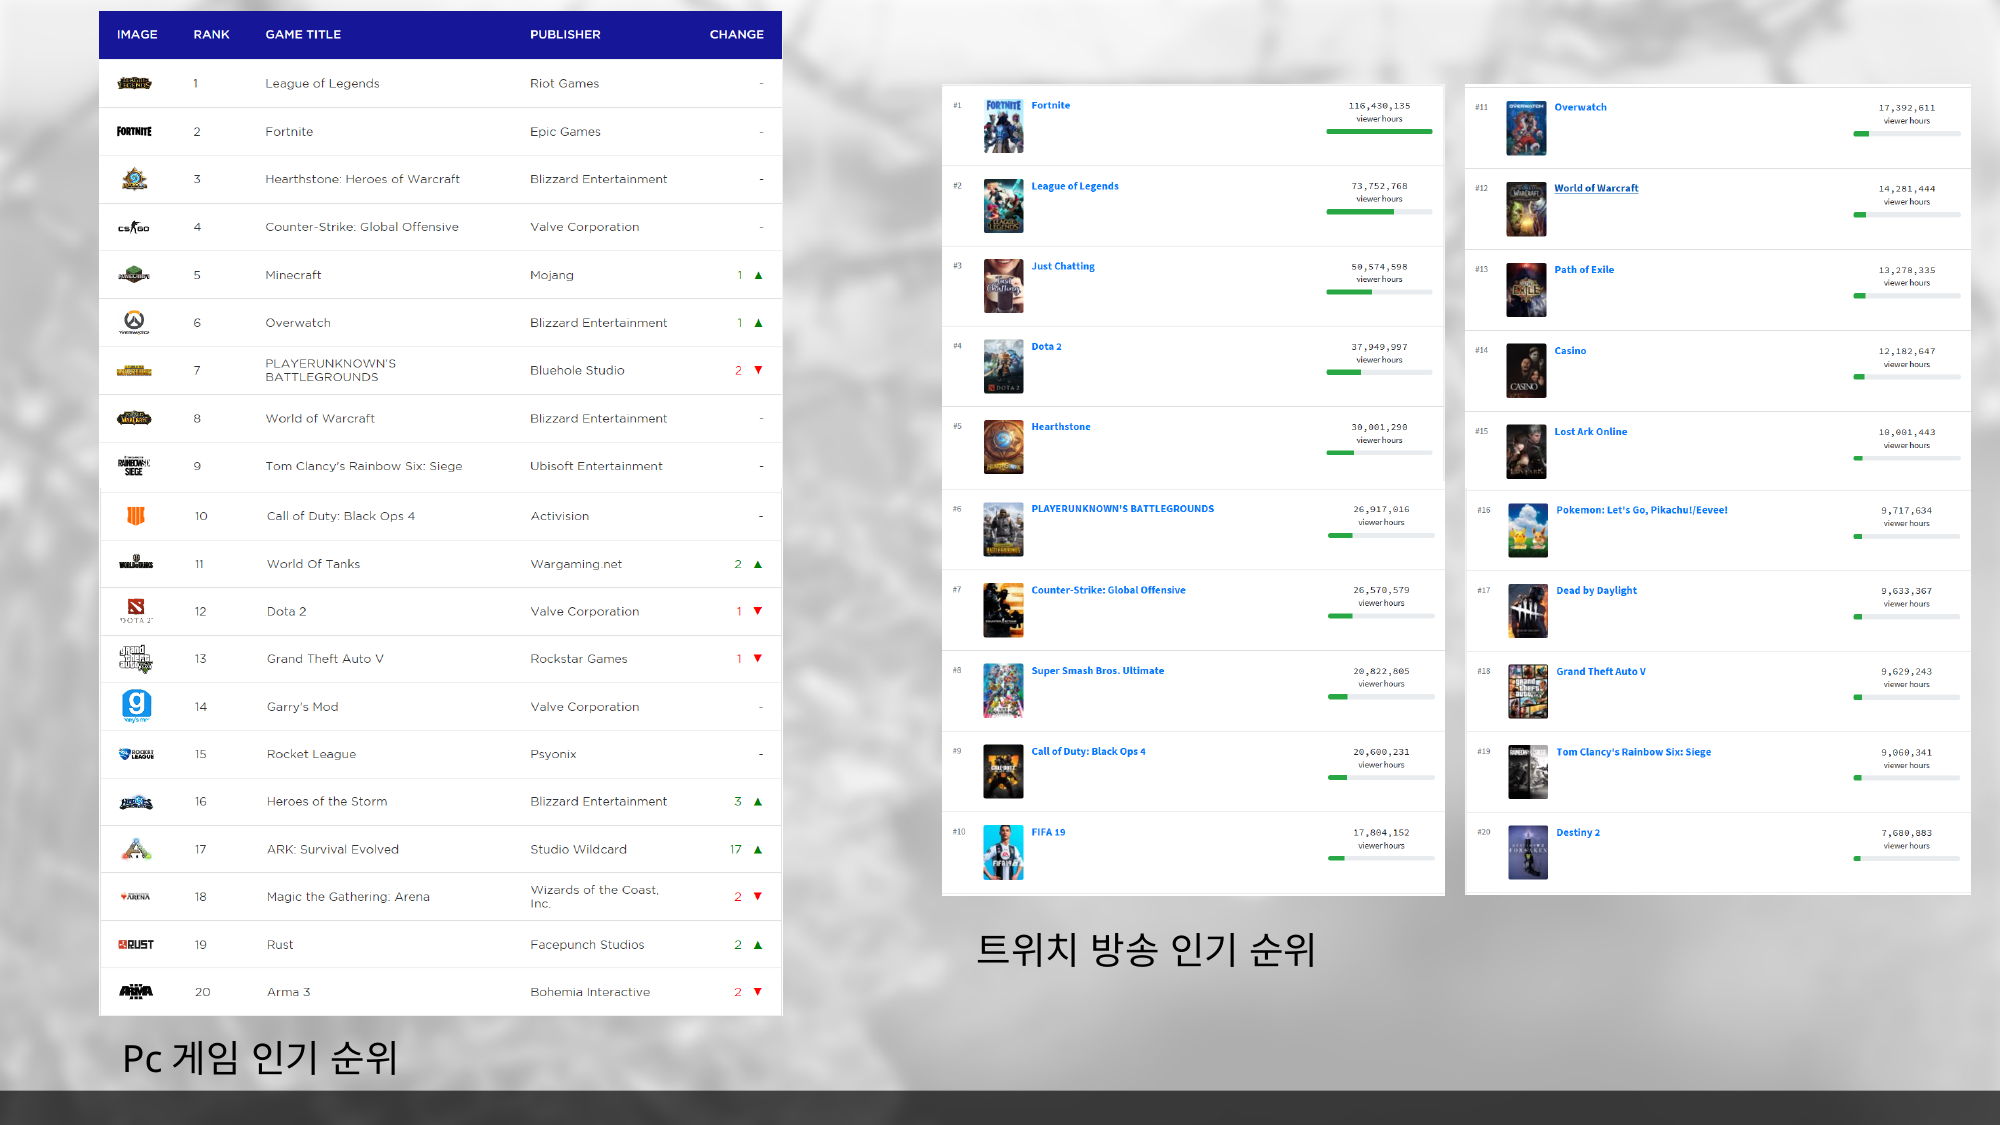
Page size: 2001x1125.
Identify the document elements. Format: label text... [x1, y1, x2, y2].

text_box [1465, 84, 1971, 896]
text_box 트위치 방송 인기 순위 [961, 919, 1334, 980]
picture [0, 0, 2000, 1125]
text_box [99, 11, 783, 1016]
text_box Pc게임 인기 순위 [107, 1027, 415, 1088]
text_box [941, 84, 1445, 896]
